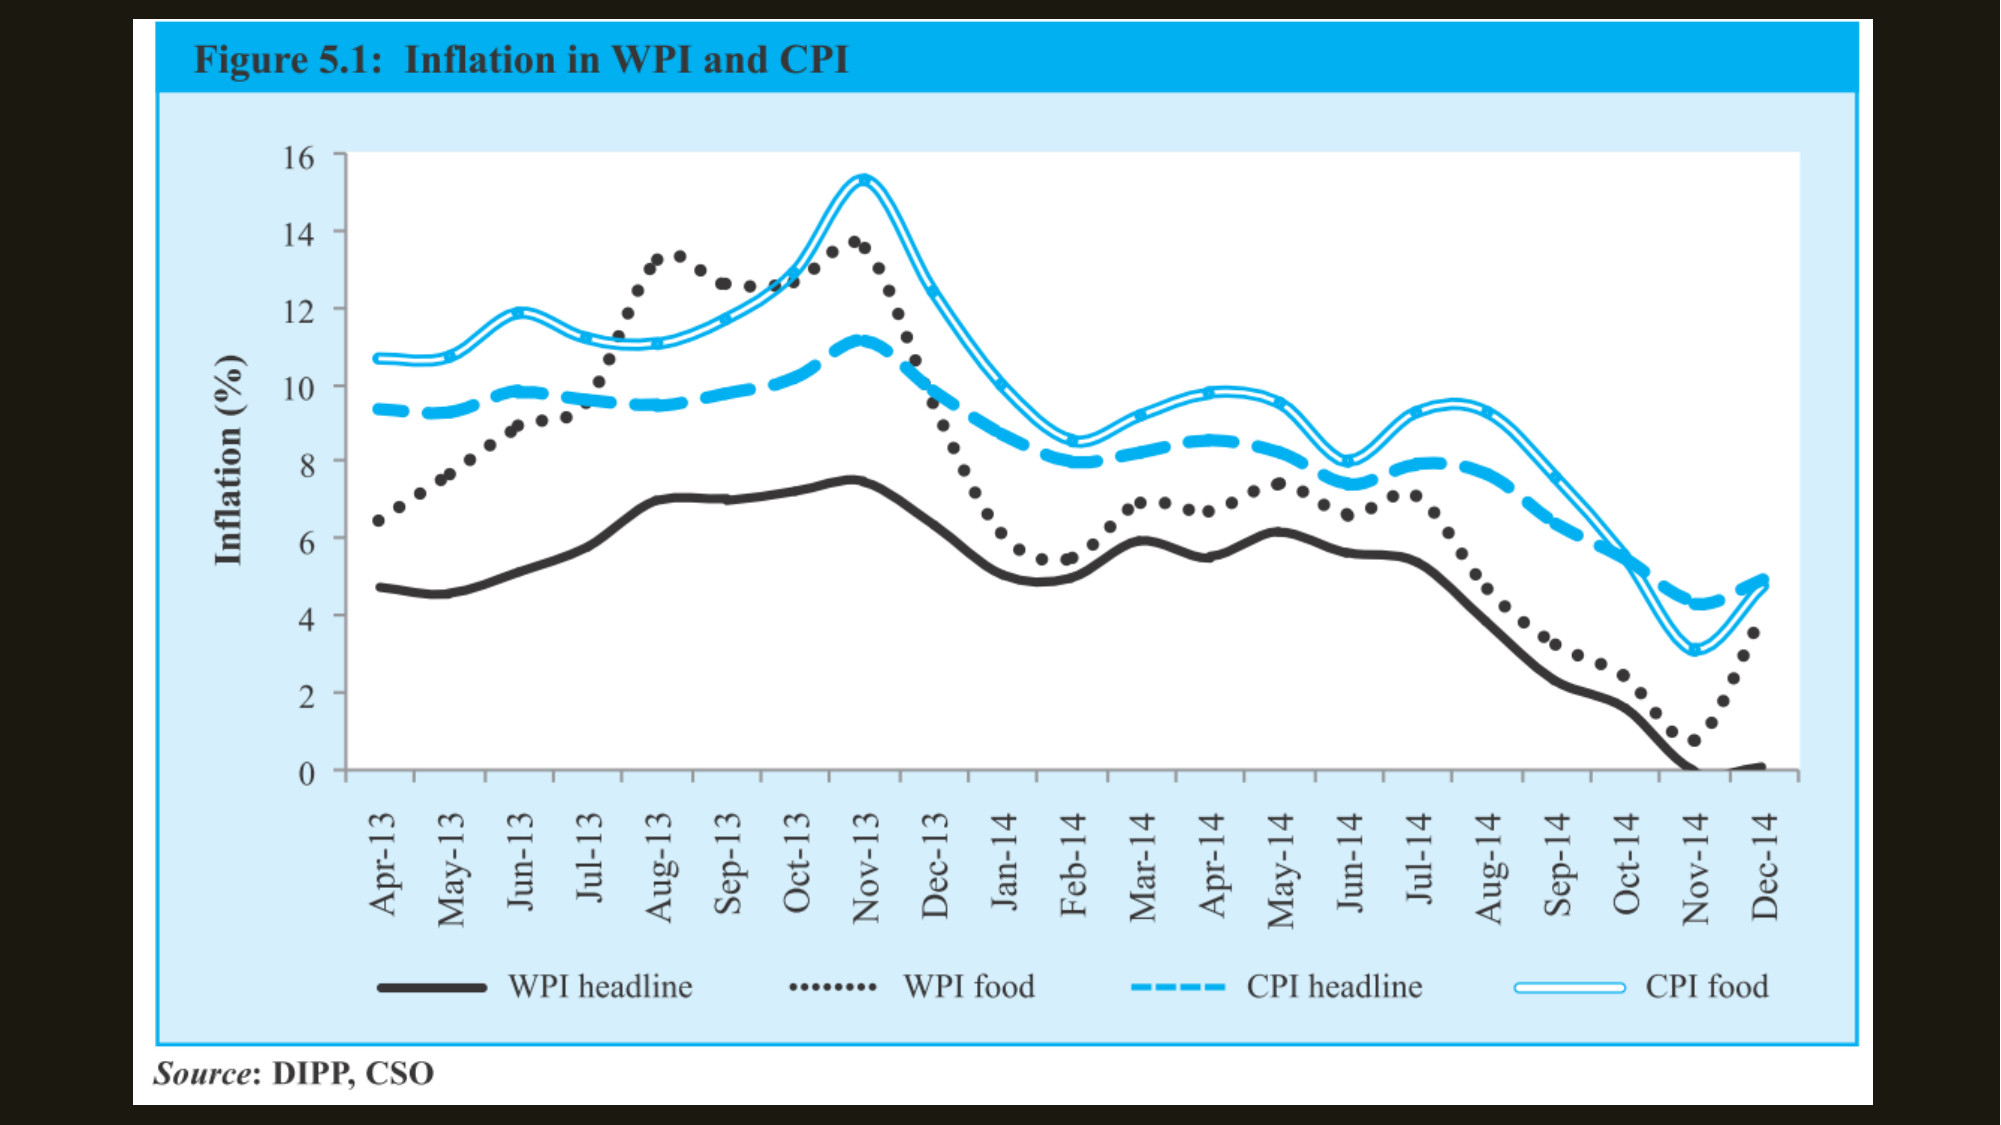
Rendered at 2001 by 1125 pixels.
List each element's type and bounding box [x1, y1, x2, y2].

picture [133, 19, 1873, 1105]
